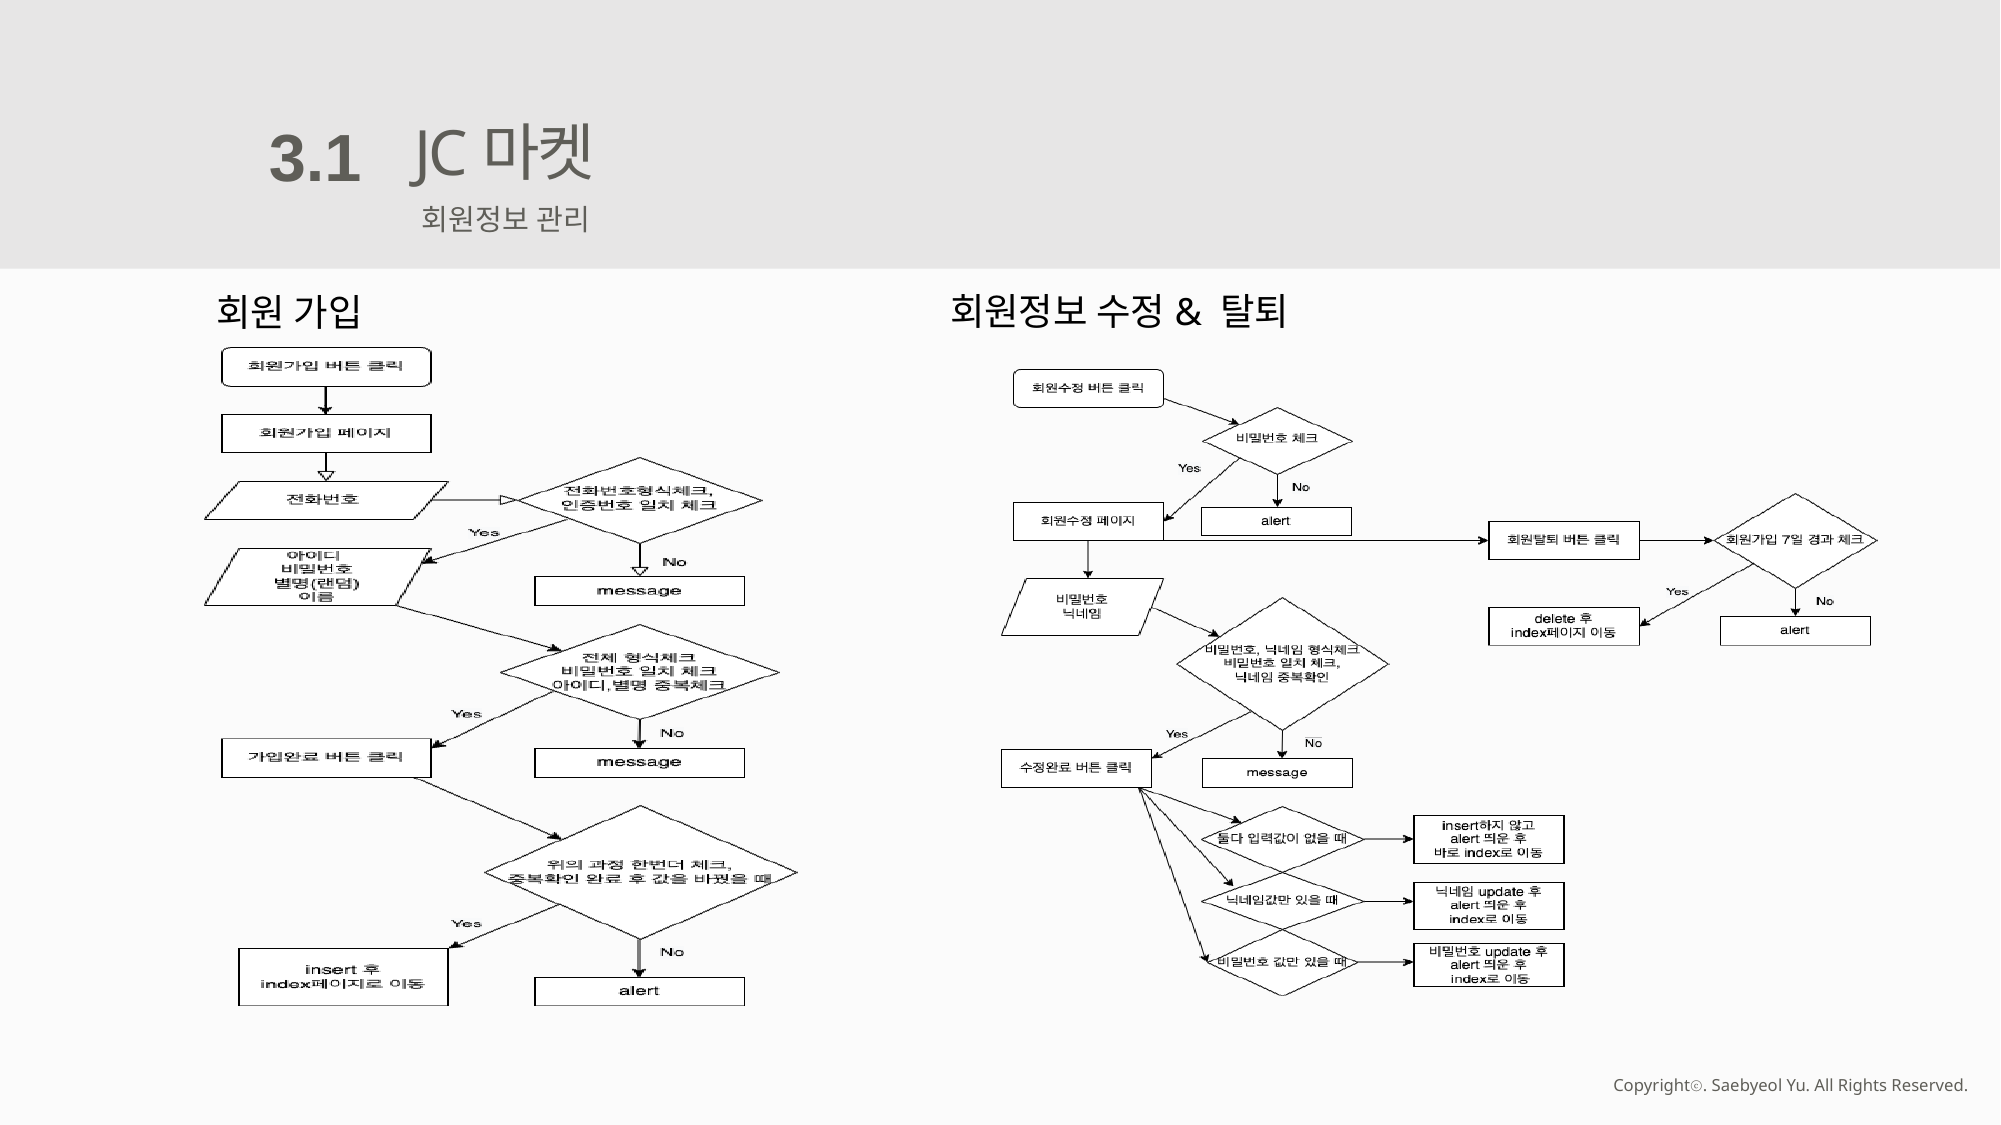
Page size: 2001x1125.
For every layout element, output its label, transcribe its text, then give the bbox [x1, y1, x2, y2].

text_box JC마켓 [399, 105, 610, 196]
text_box [0, 0, 2000, 271]
text_box 회원 가입 [201, 281, 705, 342]
text_box 회원정보 수정& 탈퇴 [935, 280, 1439, 341]
text_box 회원정보 관리 [407, 193, 606, 244]
picture [1001, 368, 1878, 996]
text_box 3.1 [254, 106, 377, 202]
picture [204, 347, 798, 1007]
